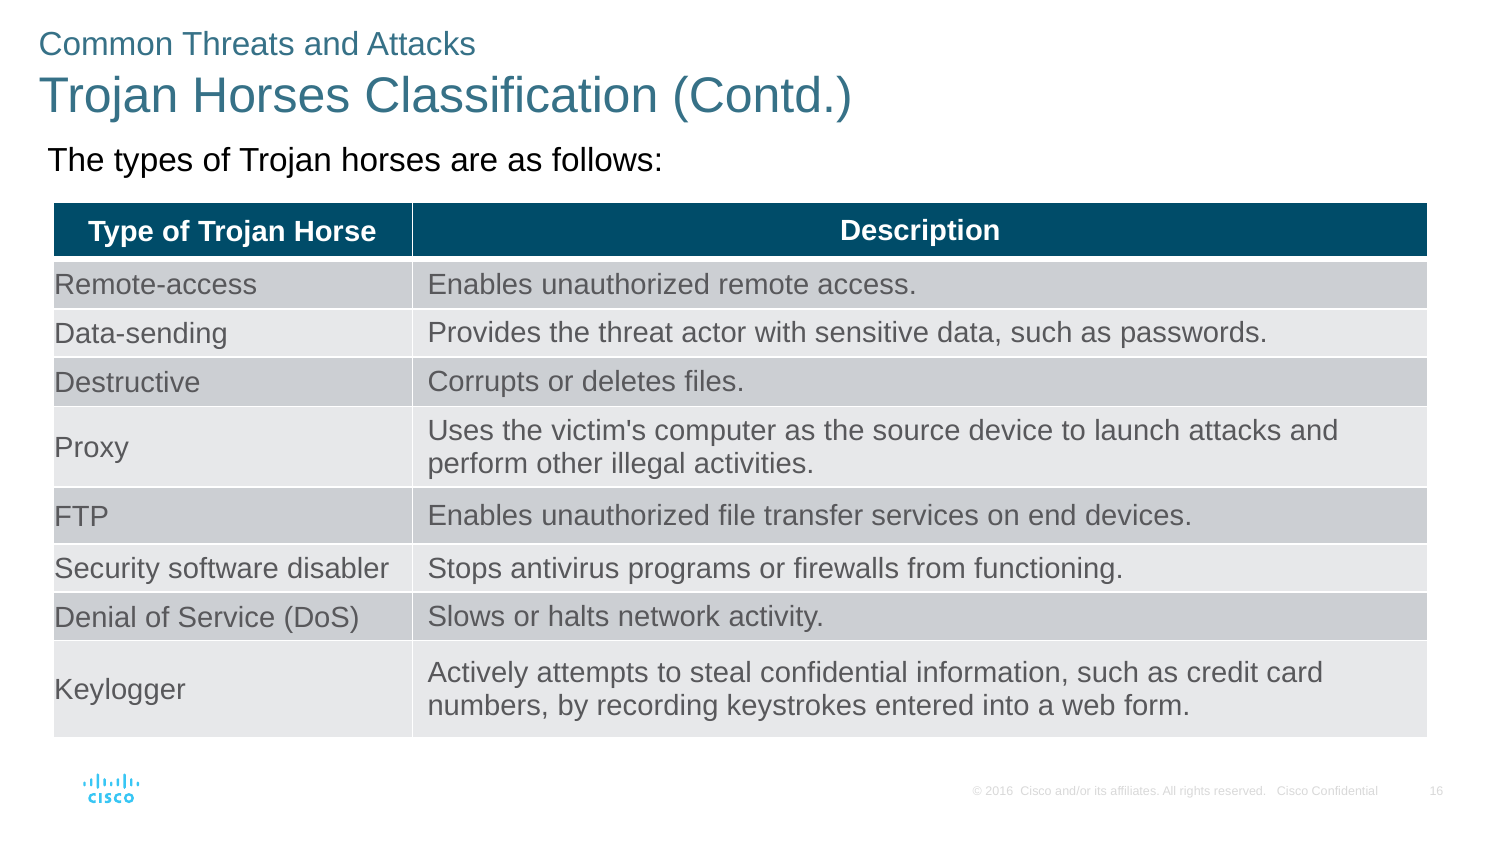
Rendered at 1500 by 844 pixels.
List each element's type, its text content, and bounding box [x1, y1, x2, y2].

table_header Description [413, 203, 1427, 256]
table_cell Slows or halts network activity. [413, 593, 1427, 640]
table_cell Enables unauthorized file transfer services on end devices. [413, 488, 1427, 543]
table_cell Proxy [54, 407, 412, 486]
table_cell Data-sending [54, 310, 412, 356]
table_cell FTP [54, 488, 412, 543]
table_cell Denial of Service (DoS) [54, 593, 412, 640]
table_cell Remote-access [54, 262, 412, 308]
table_cell Keylogger [54, 641, 412, 737]
list The types of Trojan horses are as follows: [32, 131, 1485, 214]
table_cell Uses the victim's computer as the source device to launch attacks and perform other illegal activities. [413, 407, 1427, 486]
table_cell Actively attempts to steal confidential information, such as credit card numbers, by recording keystrokes entered into a web form. [413, 641, 1427, 737]
table_cell Destructive [54, 358, 412, 406]
table_cell Provides the threat actor with sensitive data, such as passwords. [413, 310, 1427, 356]
table_cell Enables unauthorized remote access. [413, 262, 1427, 308]
table_header Type of Trojan Horse [54, 203, 412, 256]
table_cell Stops antivirus programs or firewalls from functioning. [413, 545, 1427, 591]
table_cell Security software disabler [54, 545, 412, 591]
table_cell Corrupts or deletes files. [413, 358, 1427, 406]
text_box Common Threats and Attacks Trojan Horses Classification (Contd.) [23, 10, 1500, 135]
